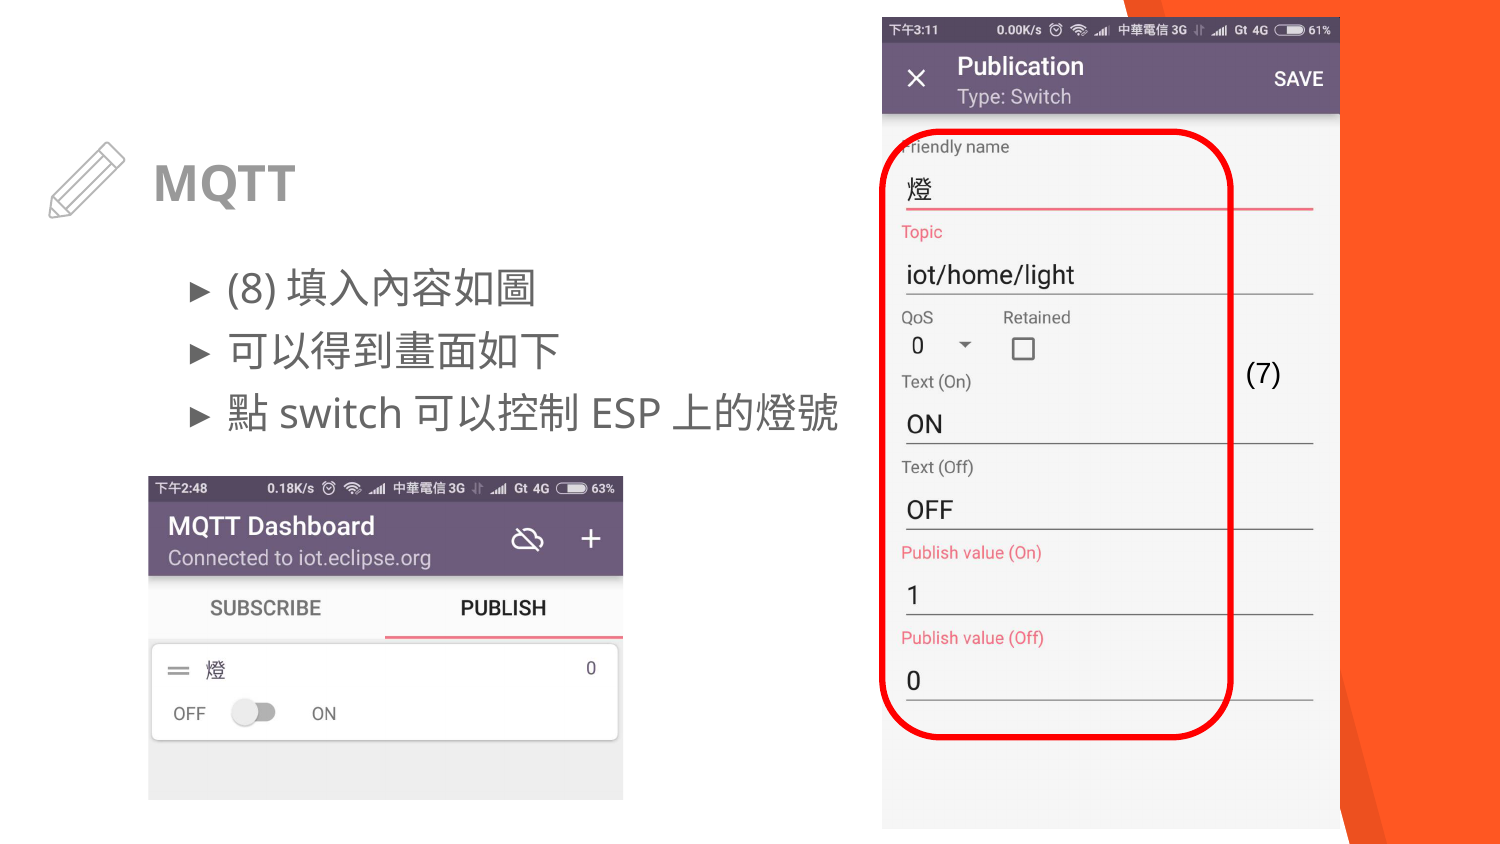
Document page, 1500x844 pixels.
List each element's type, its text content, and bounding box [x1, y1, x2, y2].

picture [148, 475, 624, 800]
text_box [49, 142, 125, 218]
picture [882, 16, 1340, 830]
list (8)填入內容如圖 可以得到畫面如下 點switch可以控制ESP上的燈號 [137, 246, 876, 763]
title MQTT [137, 146, 876, 227]
